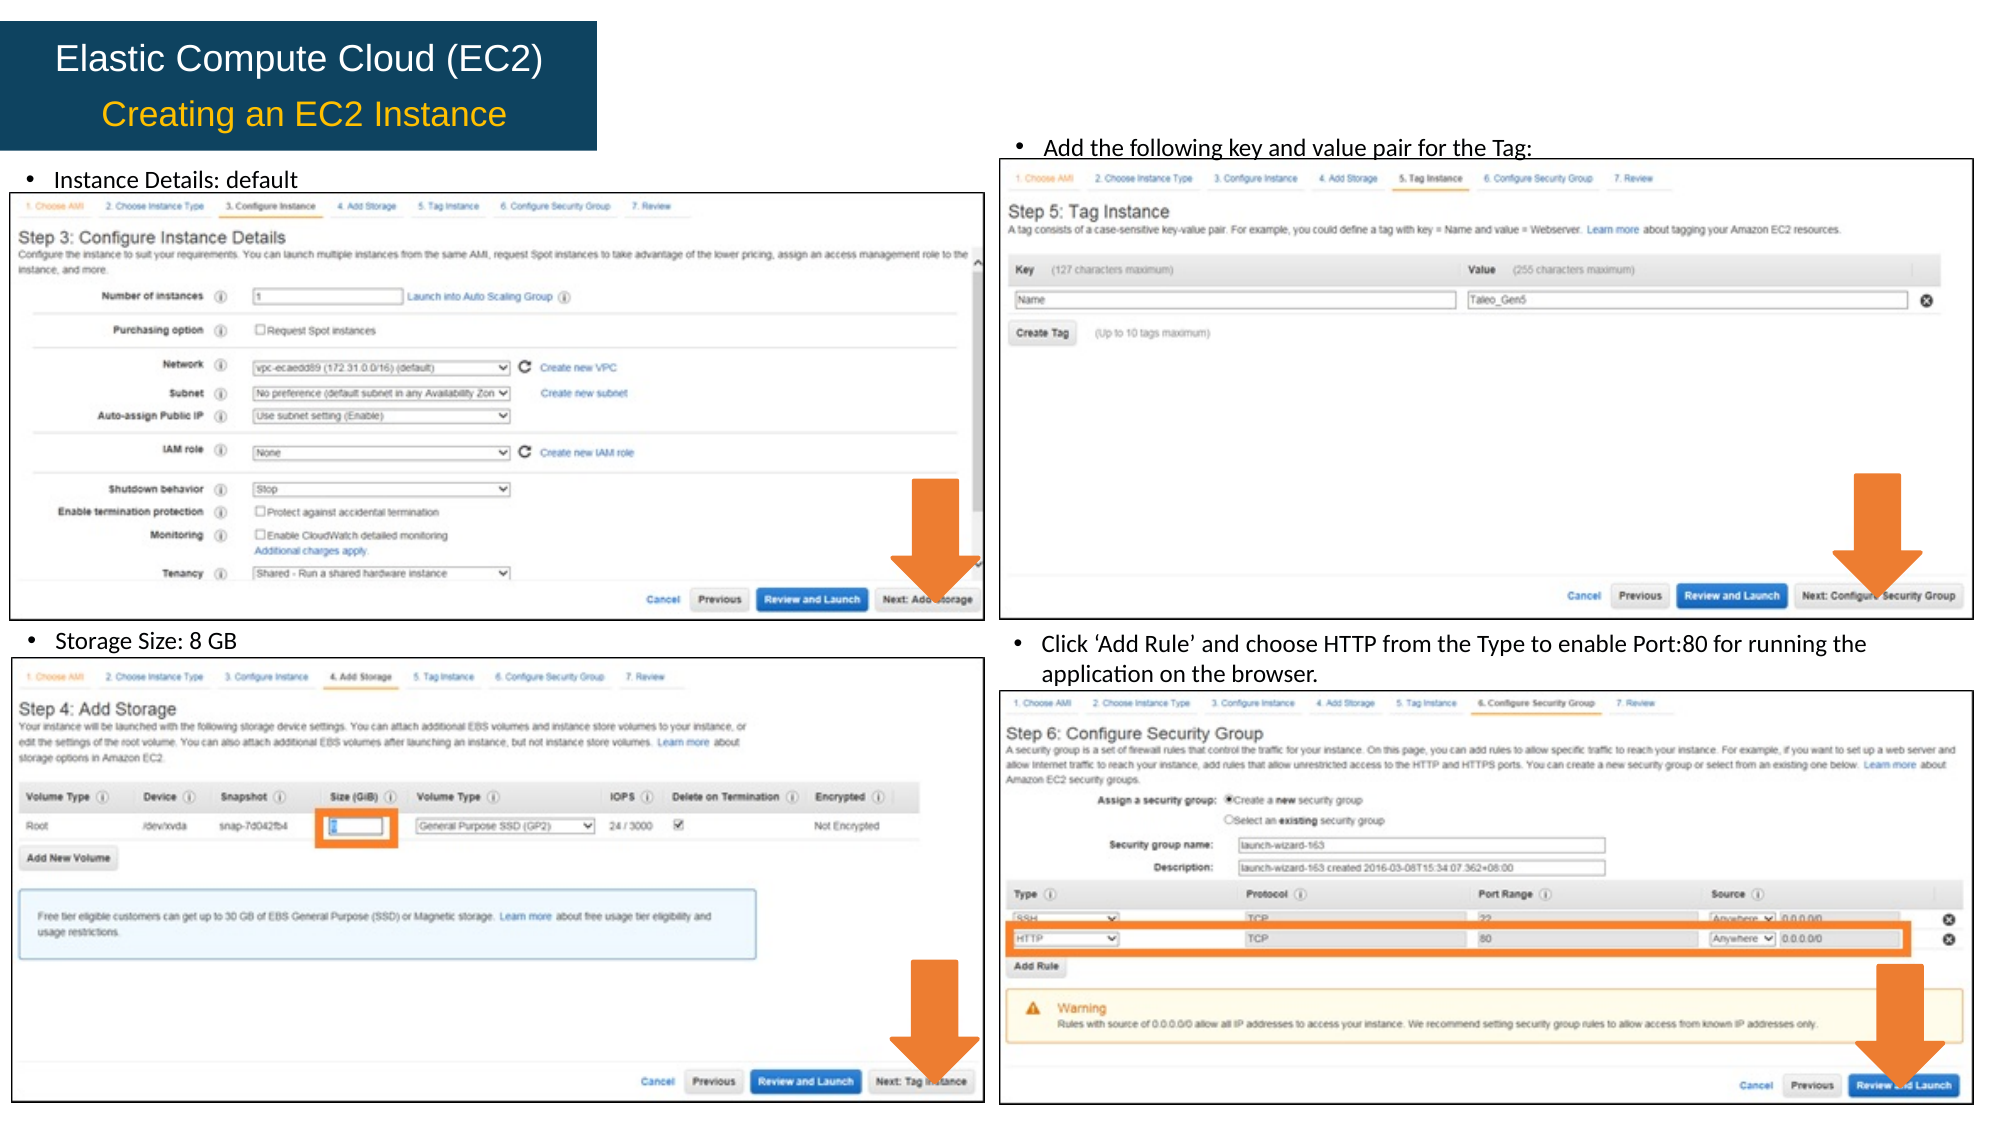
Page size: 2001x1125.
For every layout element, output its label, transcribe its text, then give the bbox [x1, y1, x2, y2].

text_box [0, 20, 598, 152]
text_box Add the following key and value pair for the Tag: [1000, 123, 1550, 158]
text_box Elastic Compute Cloud (EC2) [1, 27, 597, 87]
picture [998, 158, 1974, 620]
picture [11, 657, 985, 1103]
text_box Click ‘Add Rule’ and choose HTTP from the Type to enable Port:80 for running the application on the browser. [998, 620, 1976, 740]
text_box Instance Details: default [10, 156, 314, 192]
picture [998, 690, 1974, 1105]
text_box Creating an EC2 Instance [86, 87, 597, 141]
picture [9, 192, 985, 621]
text_box Storage Size: 8 GB [12, 621, 253, 657]
